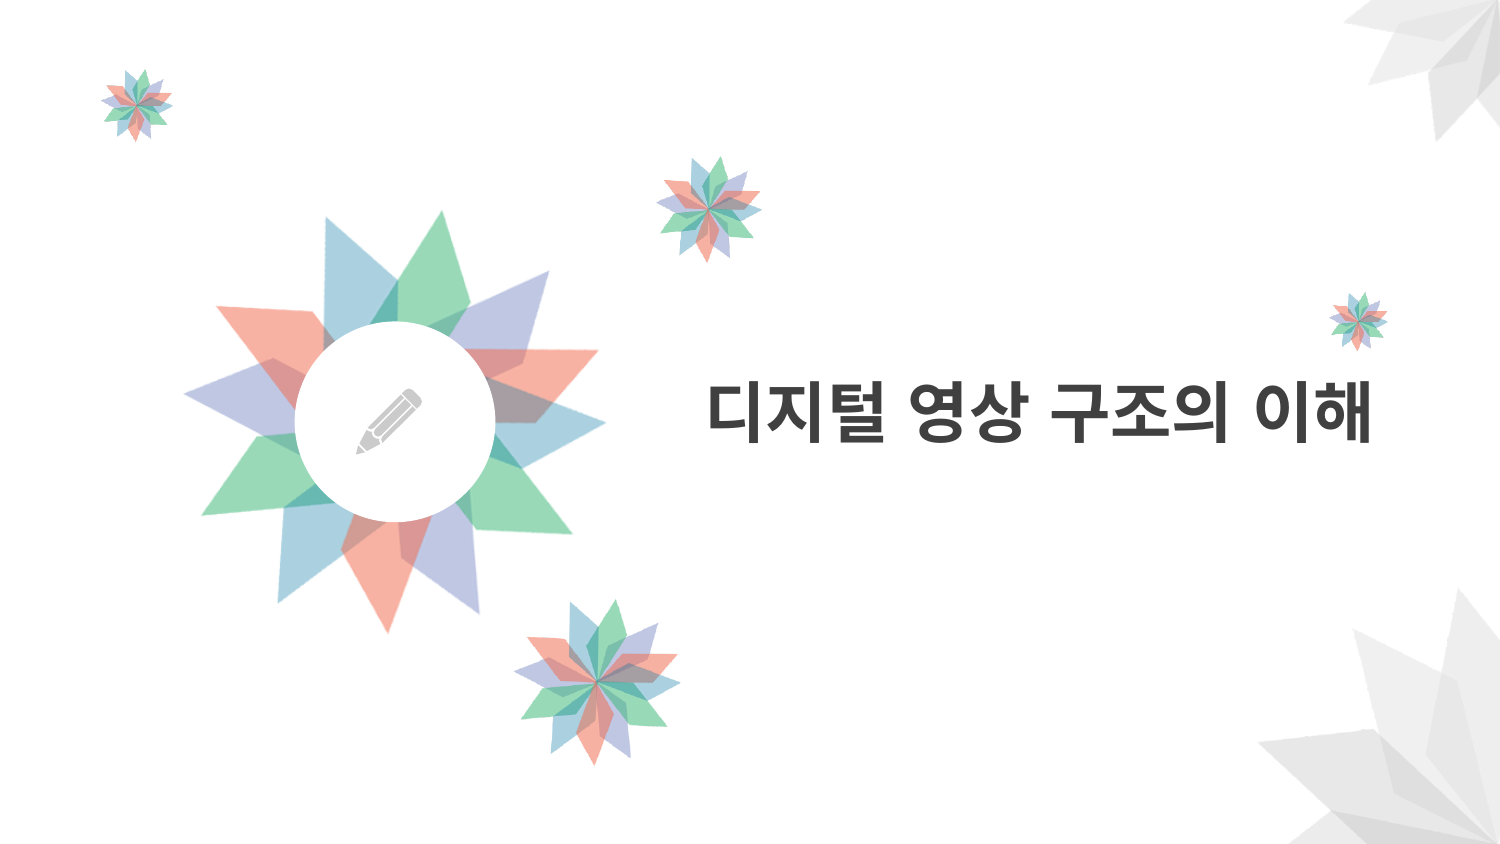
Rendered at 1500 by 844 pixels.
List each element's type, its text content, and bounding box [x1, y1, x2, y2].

text_box [355, 388, 422, 455]
picture [1344, 0, 1500, 141]
list 디지털 영상 구조의 이해 [655, 358, 1425, 463]
picture [100, 68, 173, 142]
picture [183, 209, 681, 766]
picture [1257, 587, 1500, 844]
picture [1328, 291, 1388, 351]
picture [655, 155, 762, 263]
